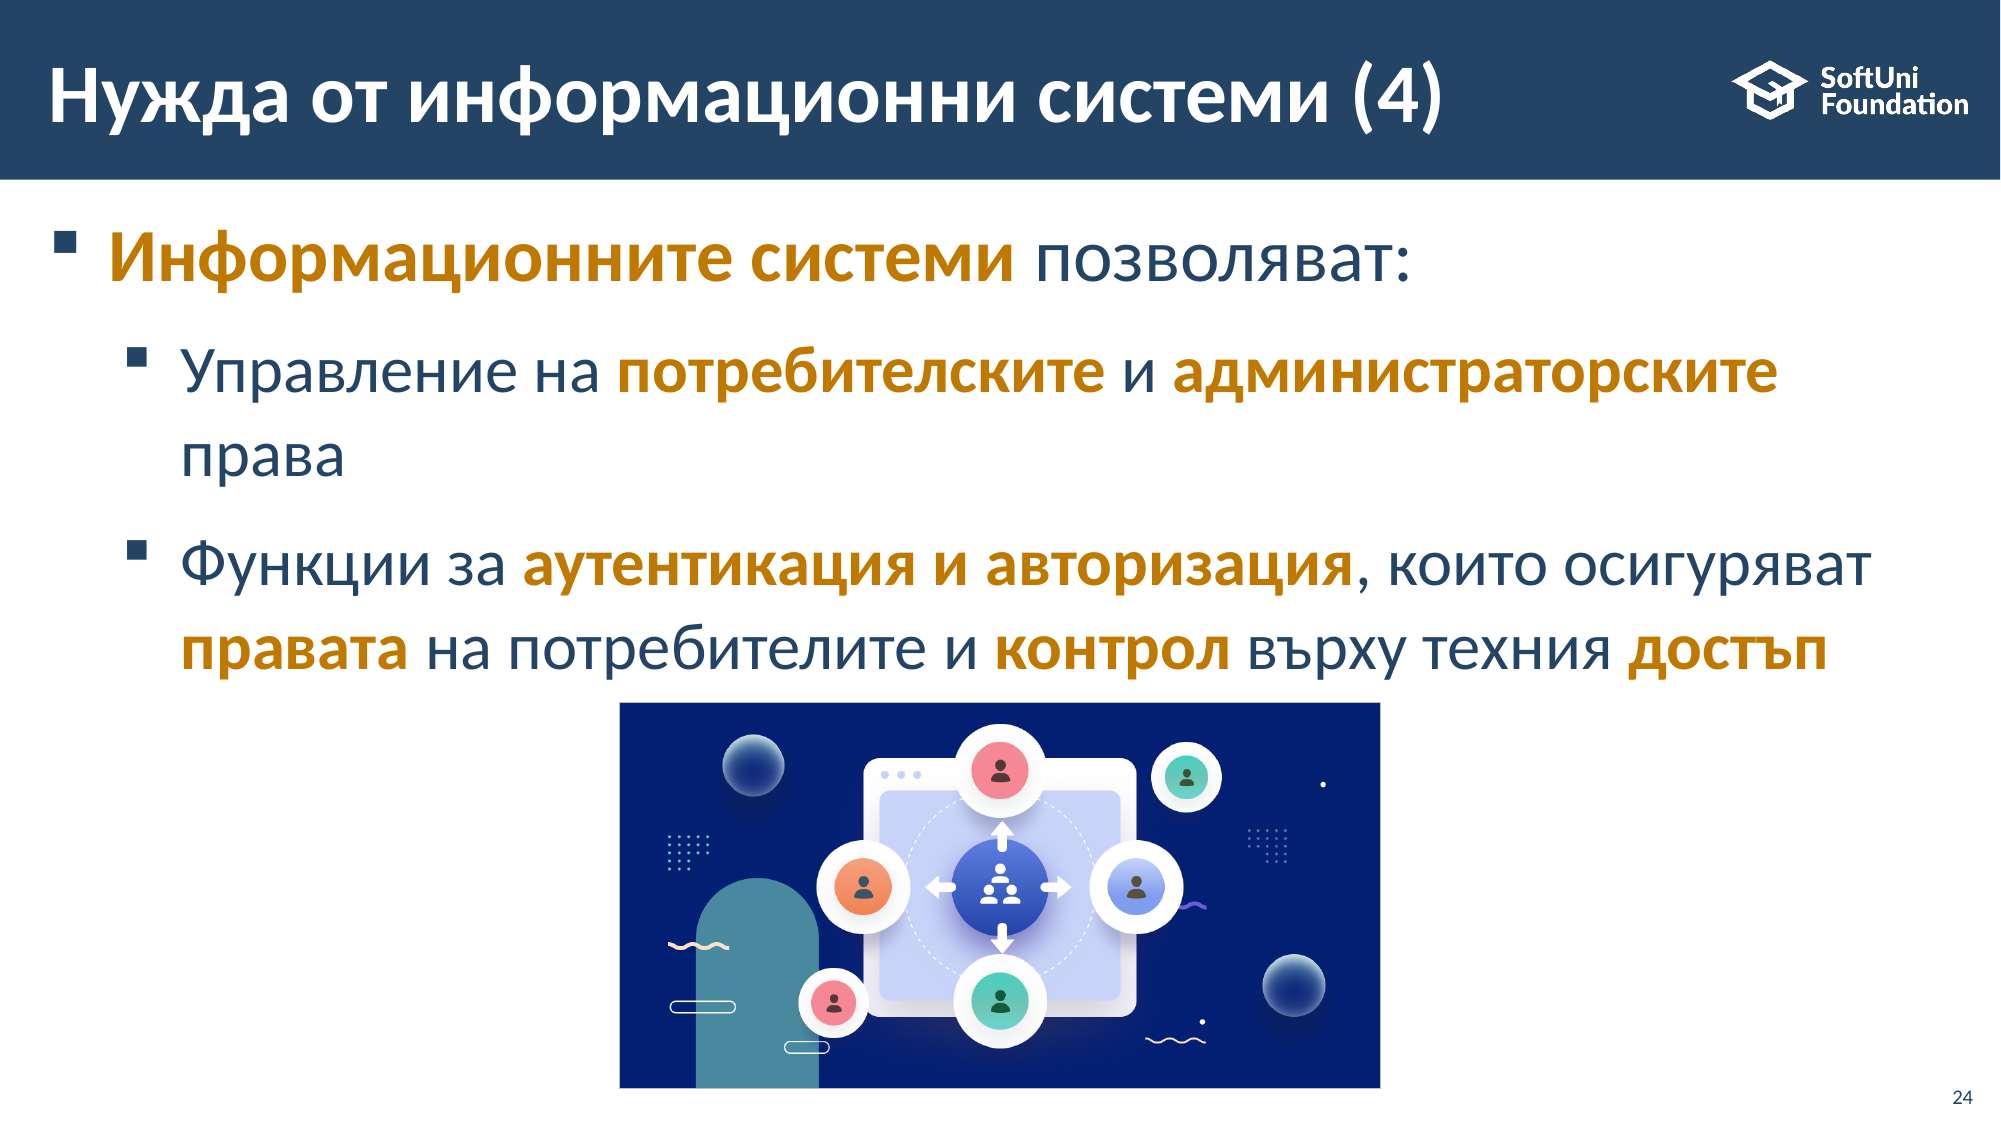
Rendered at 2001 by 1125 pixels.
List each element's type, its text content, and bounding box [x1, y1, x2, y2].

list Информационните системи позволяват: Управление на потребителските и администраторските права Функции за аутентикация и авторизация, които осигуряват правата на потребителите и контрол върху техния достъп [31, 196, 1970, 1104]
picture [619, 702, 1381, 1089]
slide_number 24 [1927, 1067, 1989, 1117]
picture [1731, 60, 1968, 120]
title Нужда от информационни системи (4) [31, 16, 1716, 162]
